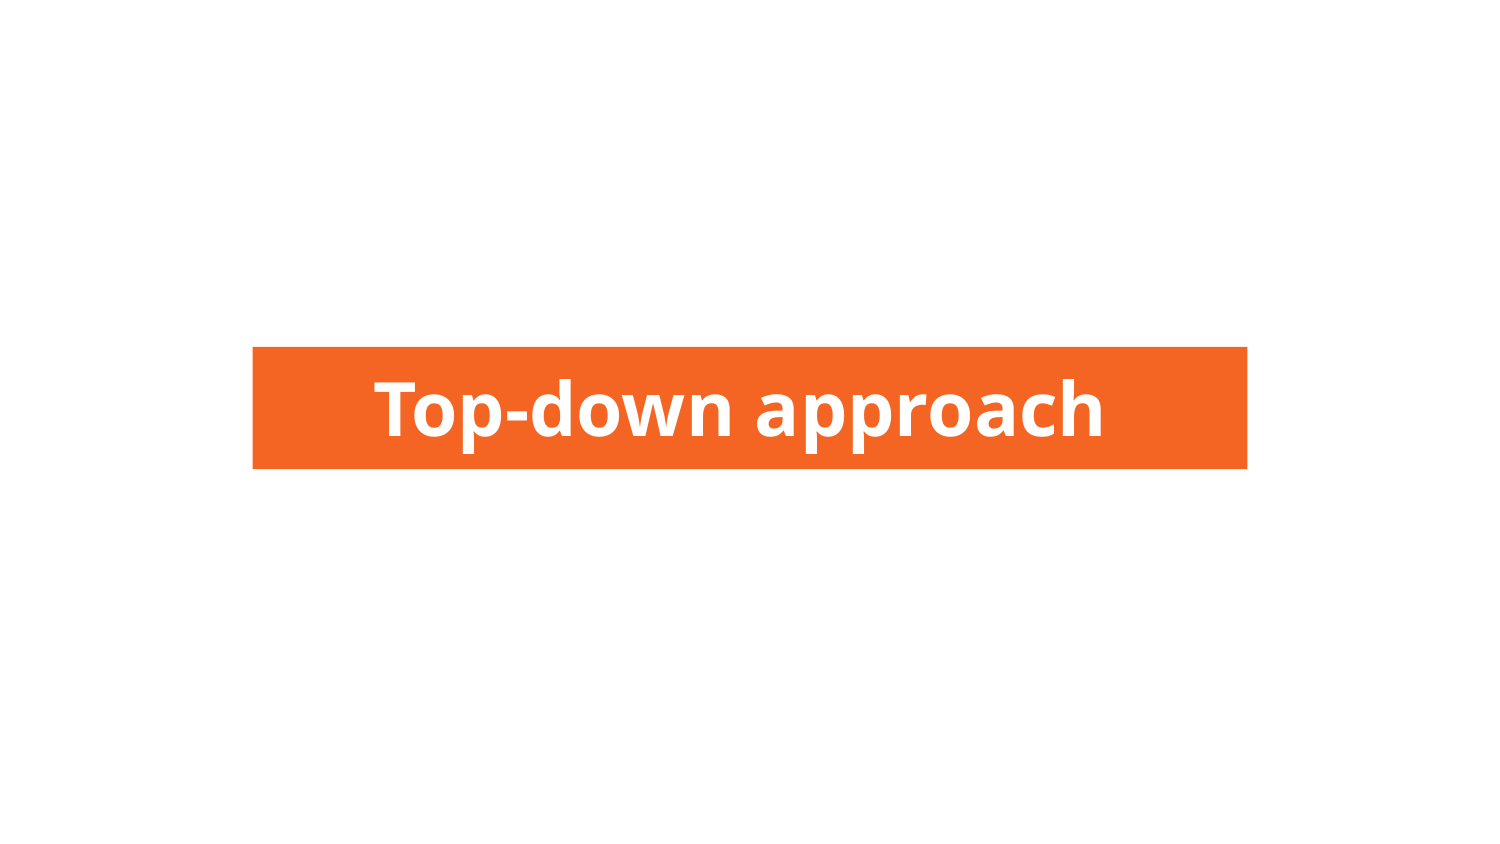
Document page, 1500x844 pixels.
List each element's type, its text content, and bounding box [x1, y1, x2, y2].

title Top-down approach [252, 346, 1248, 470]
